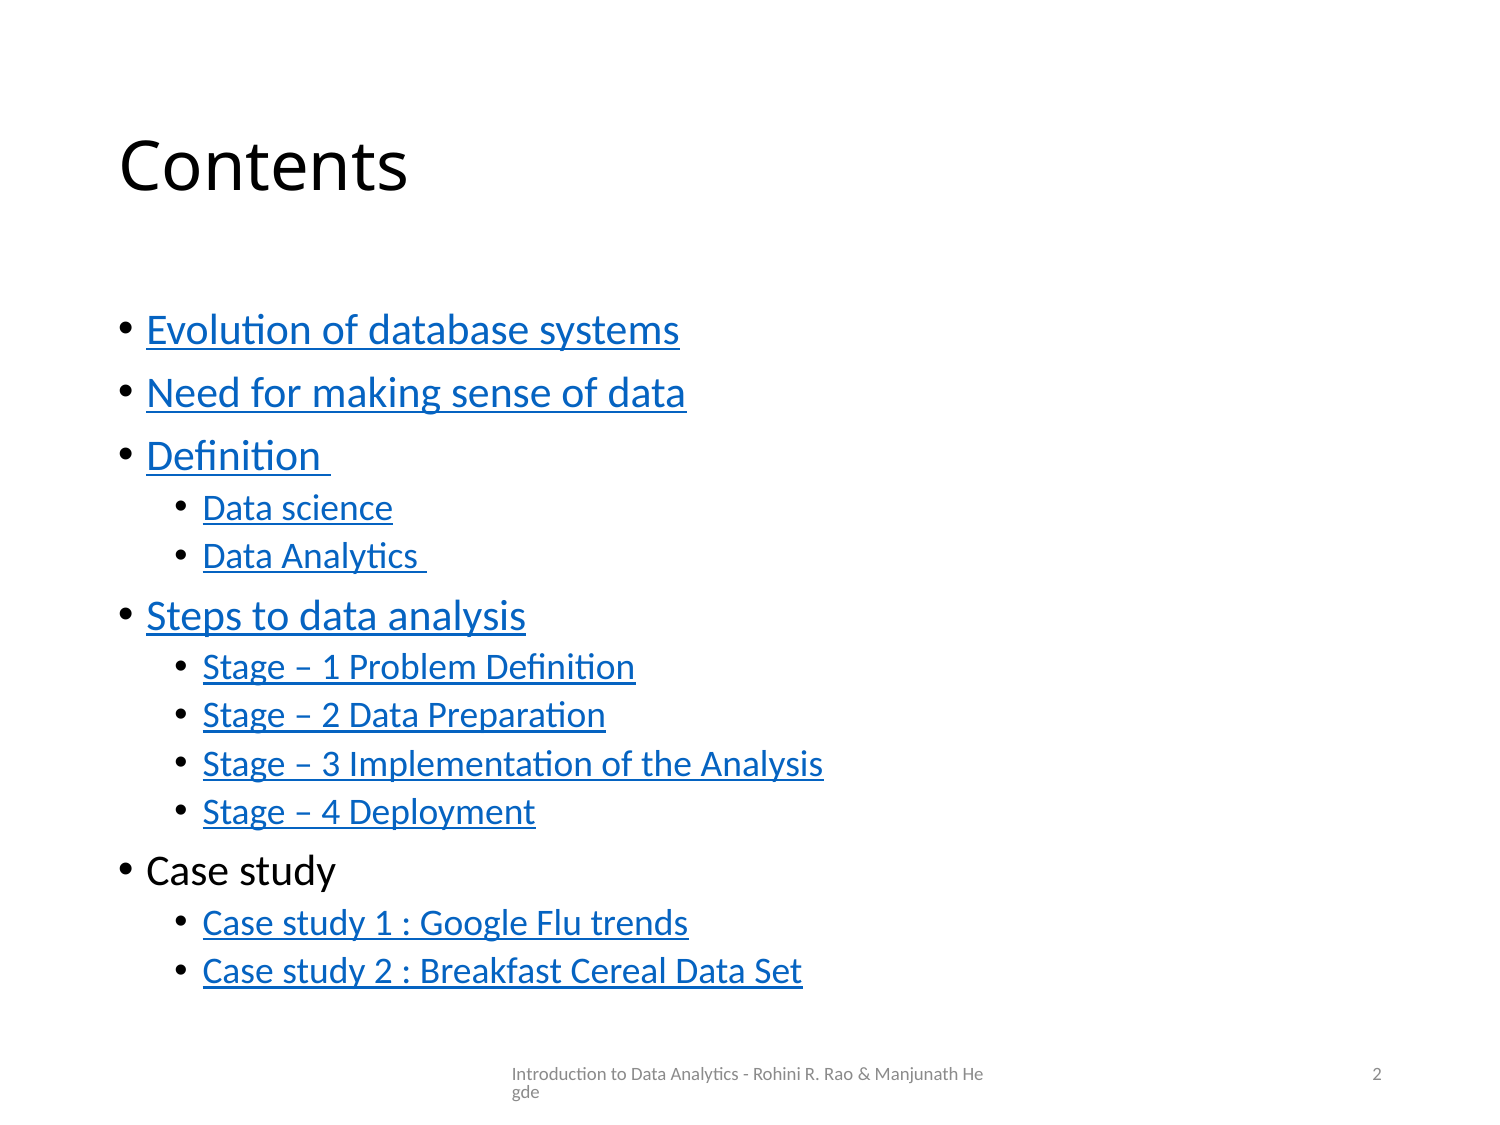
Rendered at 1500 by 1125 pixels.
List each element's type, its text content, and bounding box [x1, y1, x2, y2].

slide_number 2 [1059, 1042, 1397, 1103]
title Contents [103, 59, 1397, 278]
footer Introduction to Data Analytics - Rohini R. Rao & Manjunath Hegde [496, 1042, 1004, 1103]
list Evolution of database systems Need for making sense of data Definition Data science Data Analytics Steps to data analysis Stage – 1 Problem Definition Stage – 2 Data Preparation Stage – 3 Implementation of the Analysis Stage – 4 Deployment Case study Case study 1 : Google Flu trends Case study 2 : Breakfast Cereal Data Set [103, 299, 1397, 1014]
